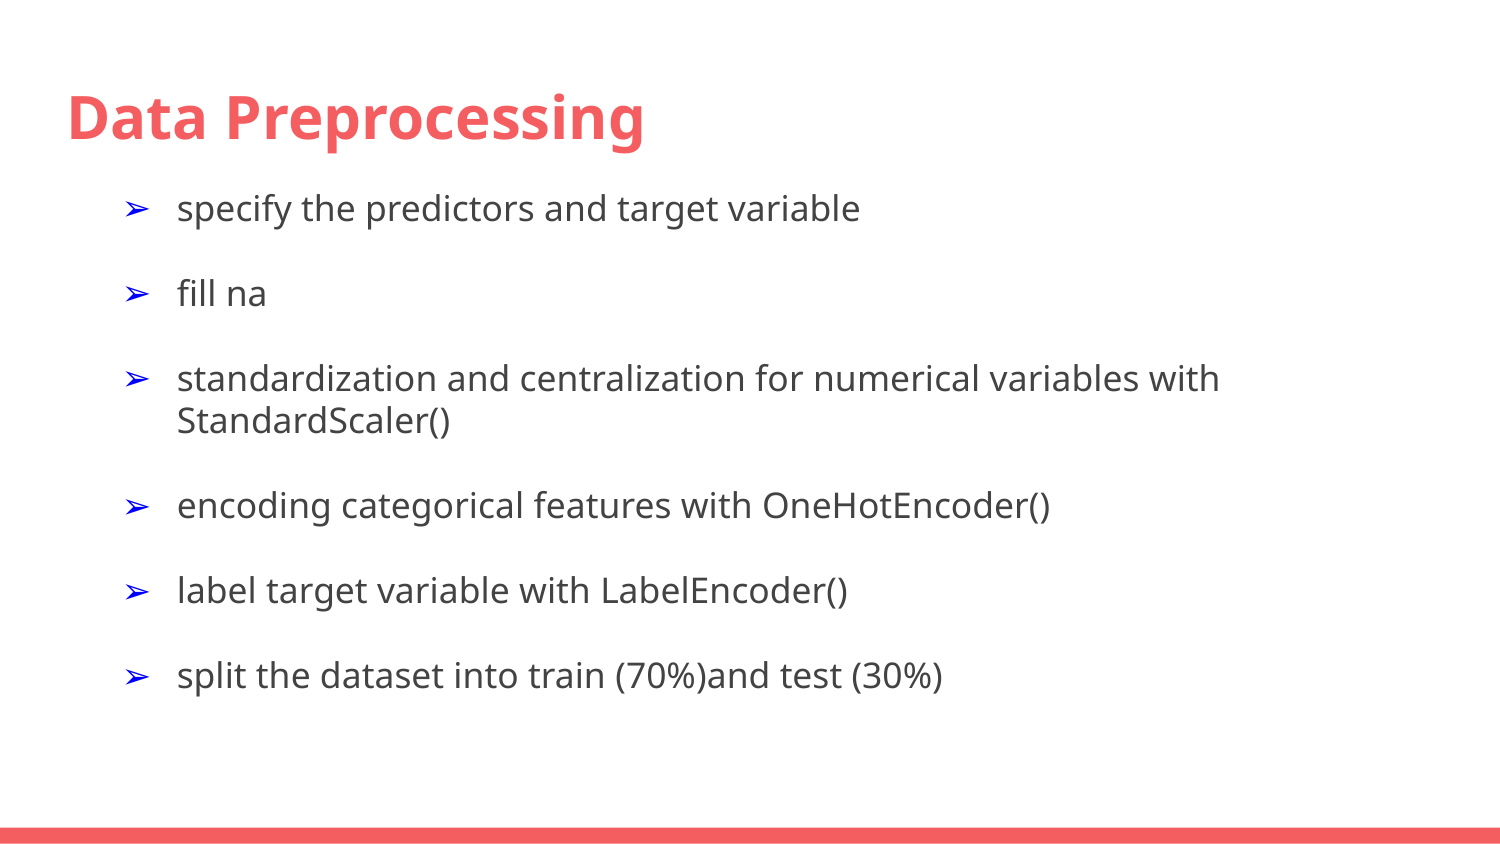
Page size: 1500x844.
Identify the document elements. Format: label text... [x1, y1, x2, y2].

text_box specify the predictors and target variable fill na standardization and centralization for numerical variables with StandardScaler() encoding categorical features with OneHotEncoder() label target variable with LabelEncoder() split the dataset into train (70%)and test (30%) [86, 170, 1449, 711]
title Data Preprocessing [51, 64, 1449, 167]
